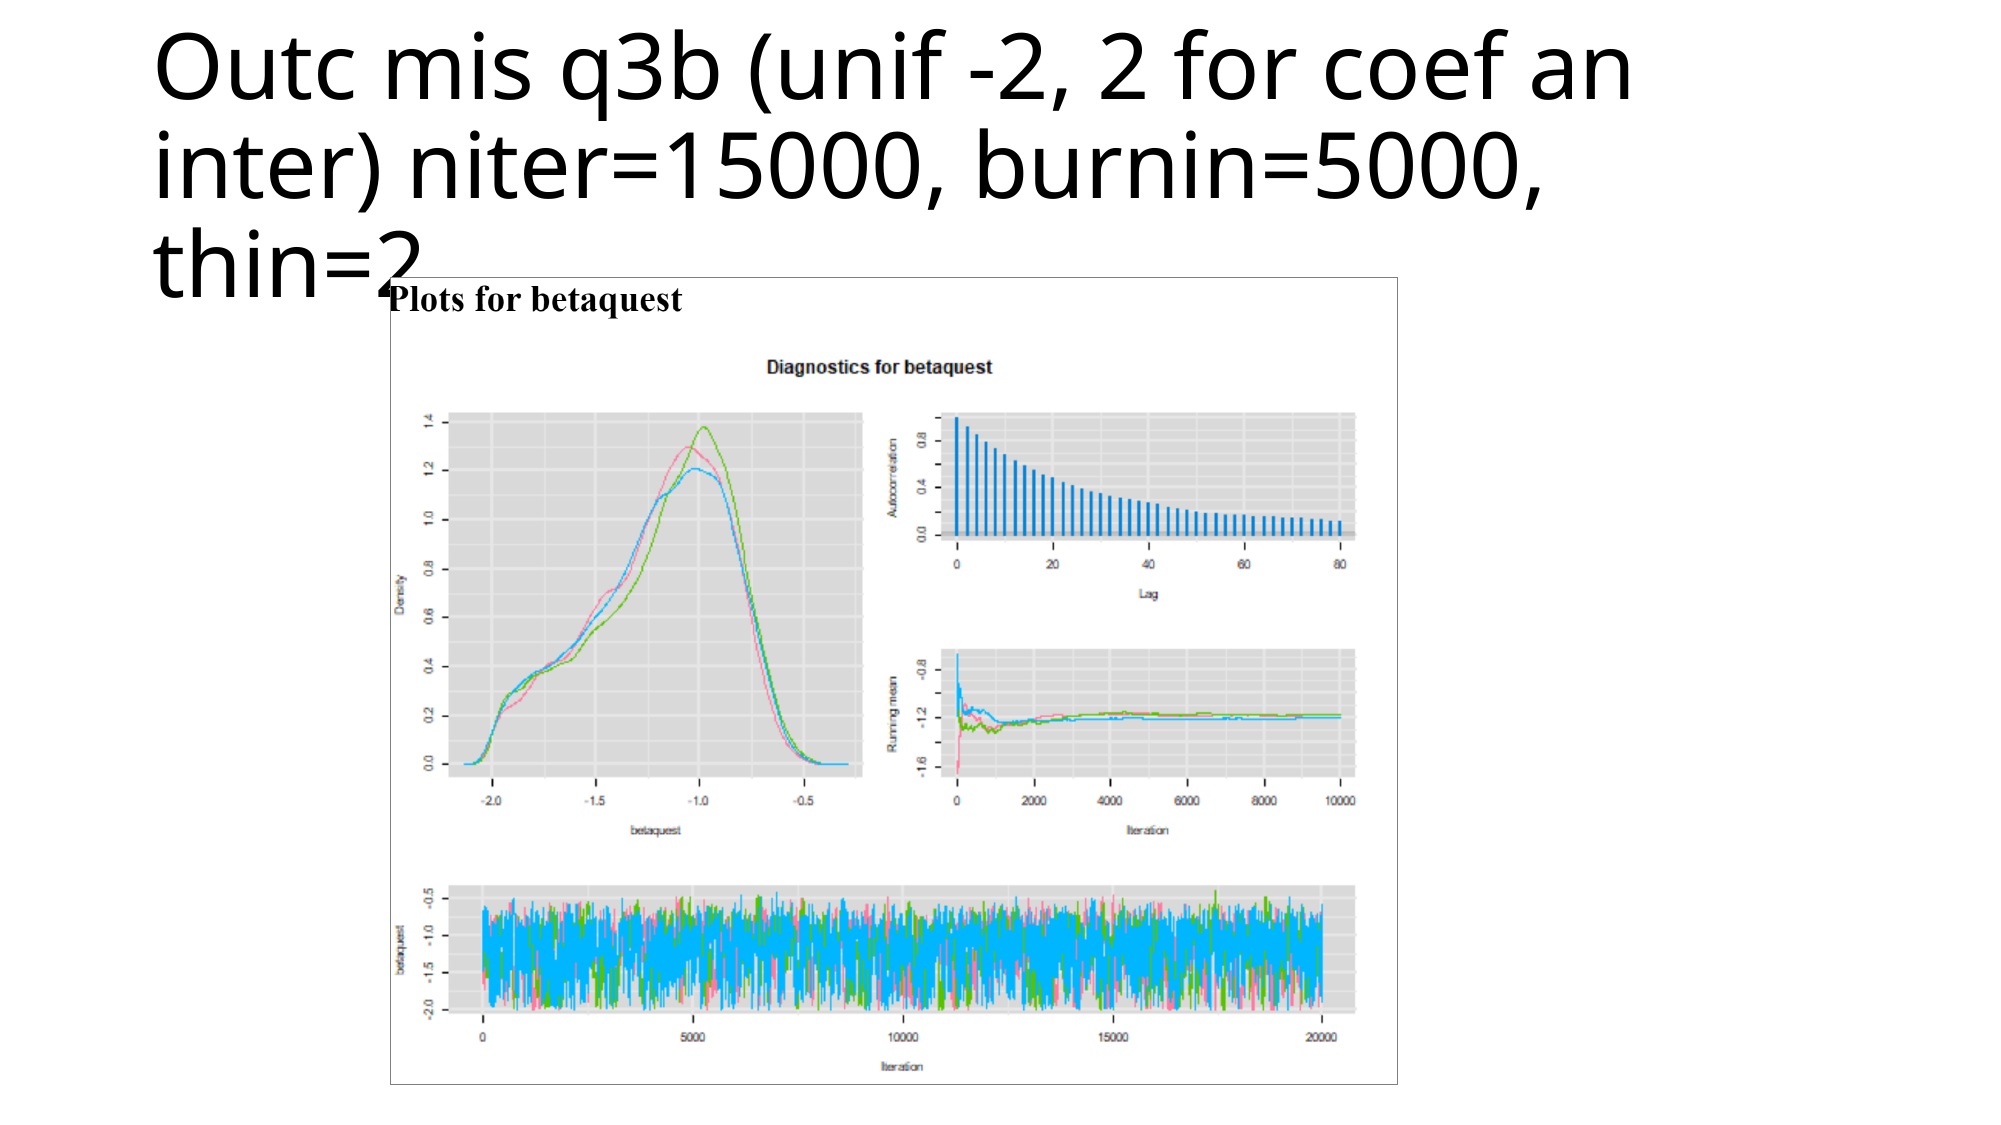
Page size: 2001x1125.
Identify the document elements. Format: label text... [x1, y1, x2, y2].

title Outc mis q3b (unif -2, 2 for coef an inter) niter=15000, burnin=5000, thin=2 [137, 59, 1863, 278]
picture [390, 277, 1398, 1085]
